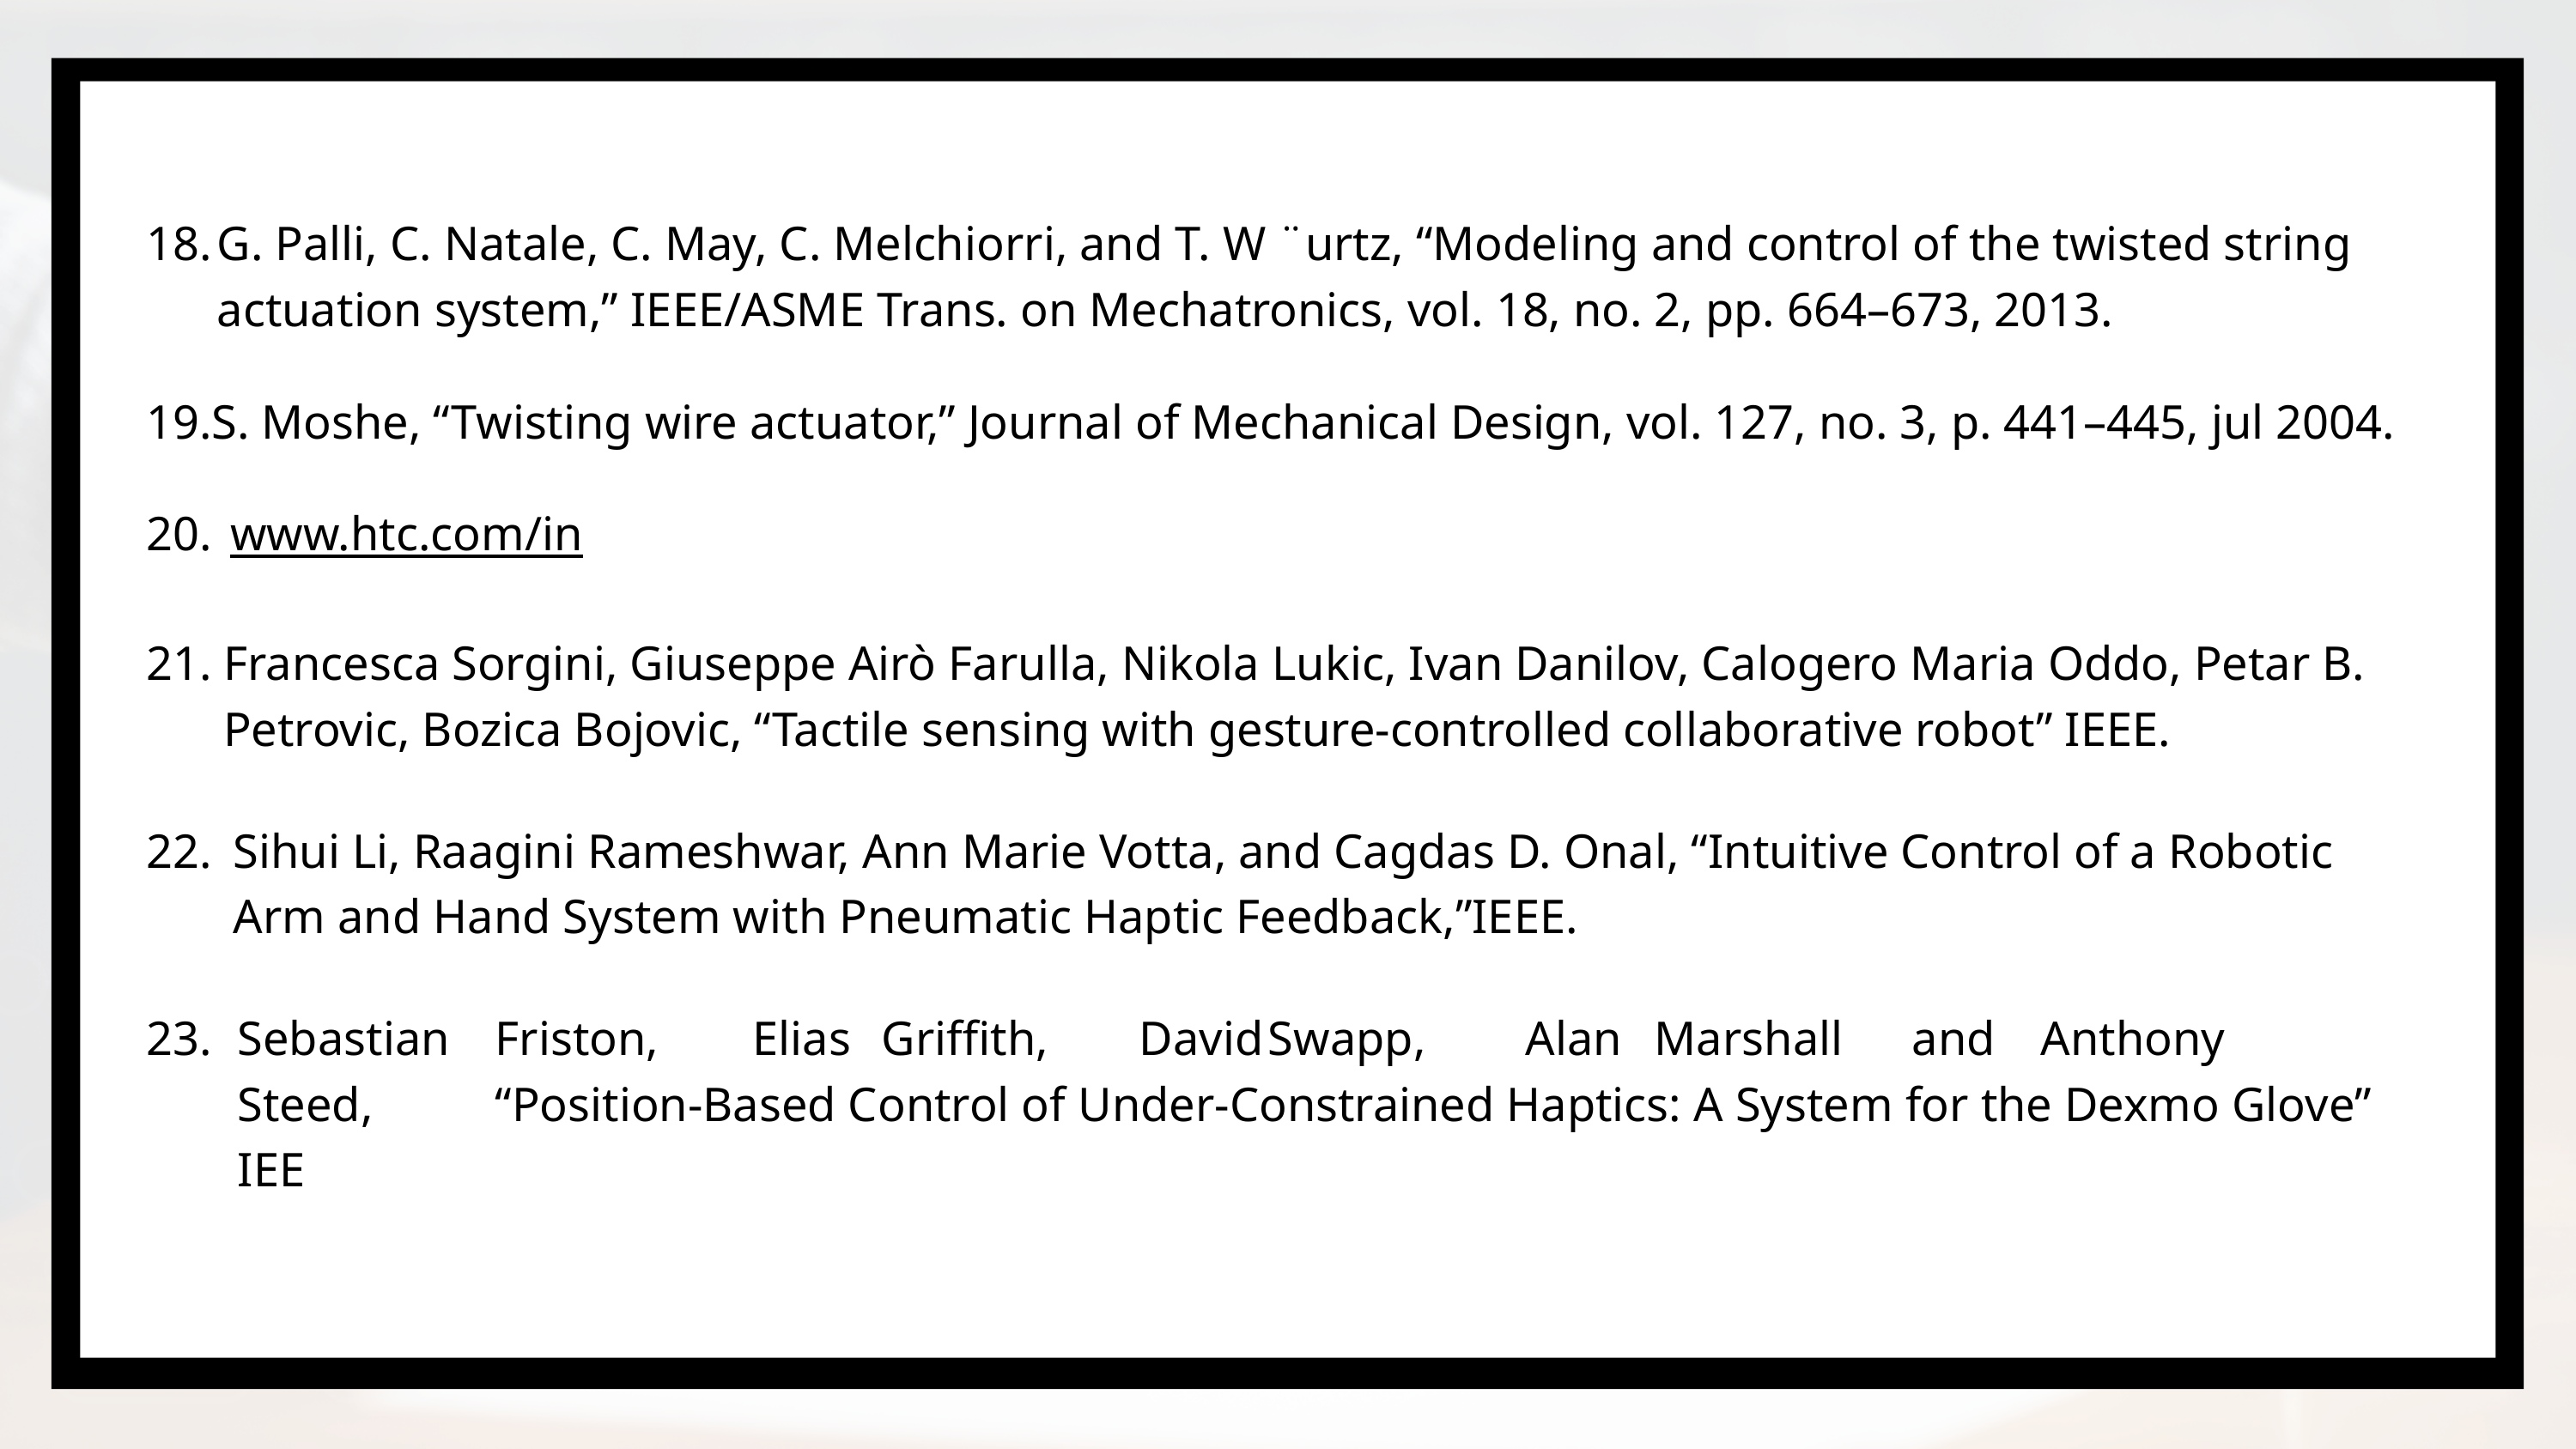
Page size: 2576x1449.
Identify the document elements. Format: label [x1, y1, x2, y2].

text_box [0, 58, 2524, 1404]
picture [0, 0, 2576, 1449]
